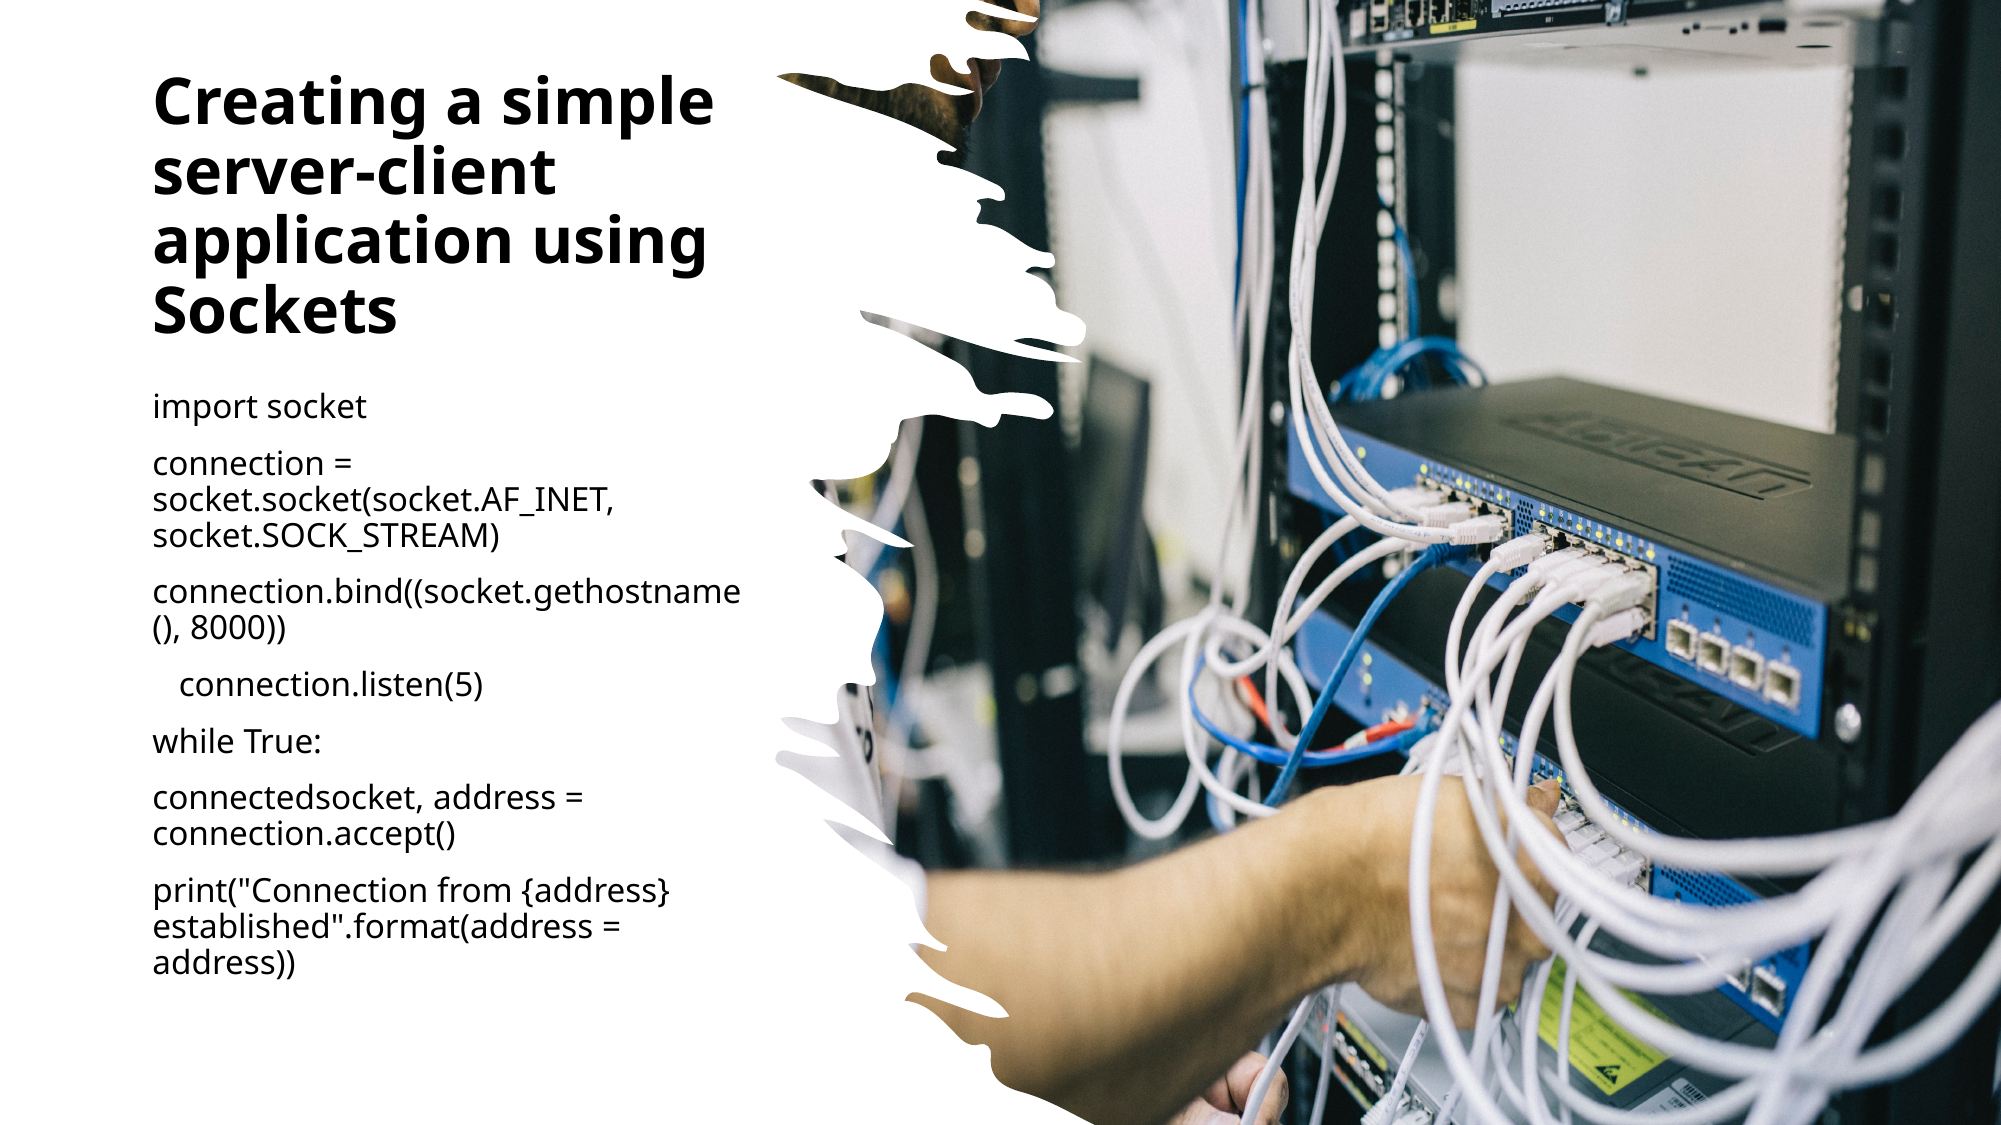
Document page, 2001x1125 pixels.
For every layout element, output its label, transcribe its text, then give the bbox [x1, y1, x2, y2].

picture [775, 0, 2001, 1125]
text_box [0, 0, 775, 1125]
list import socket connection = socket.socket(socket.AF_INET, socket.SOCK_STREAM) connection.bind((socket.gethostname(), 8000)) connection.listen(5) while True: connectedsocket, address = connection.accept() print("Connection from {address} established".format(address = address)) [137, 382, 764, 1014]
title Creating a simple server-client application using Sockets [137, 59, 764, 357]
